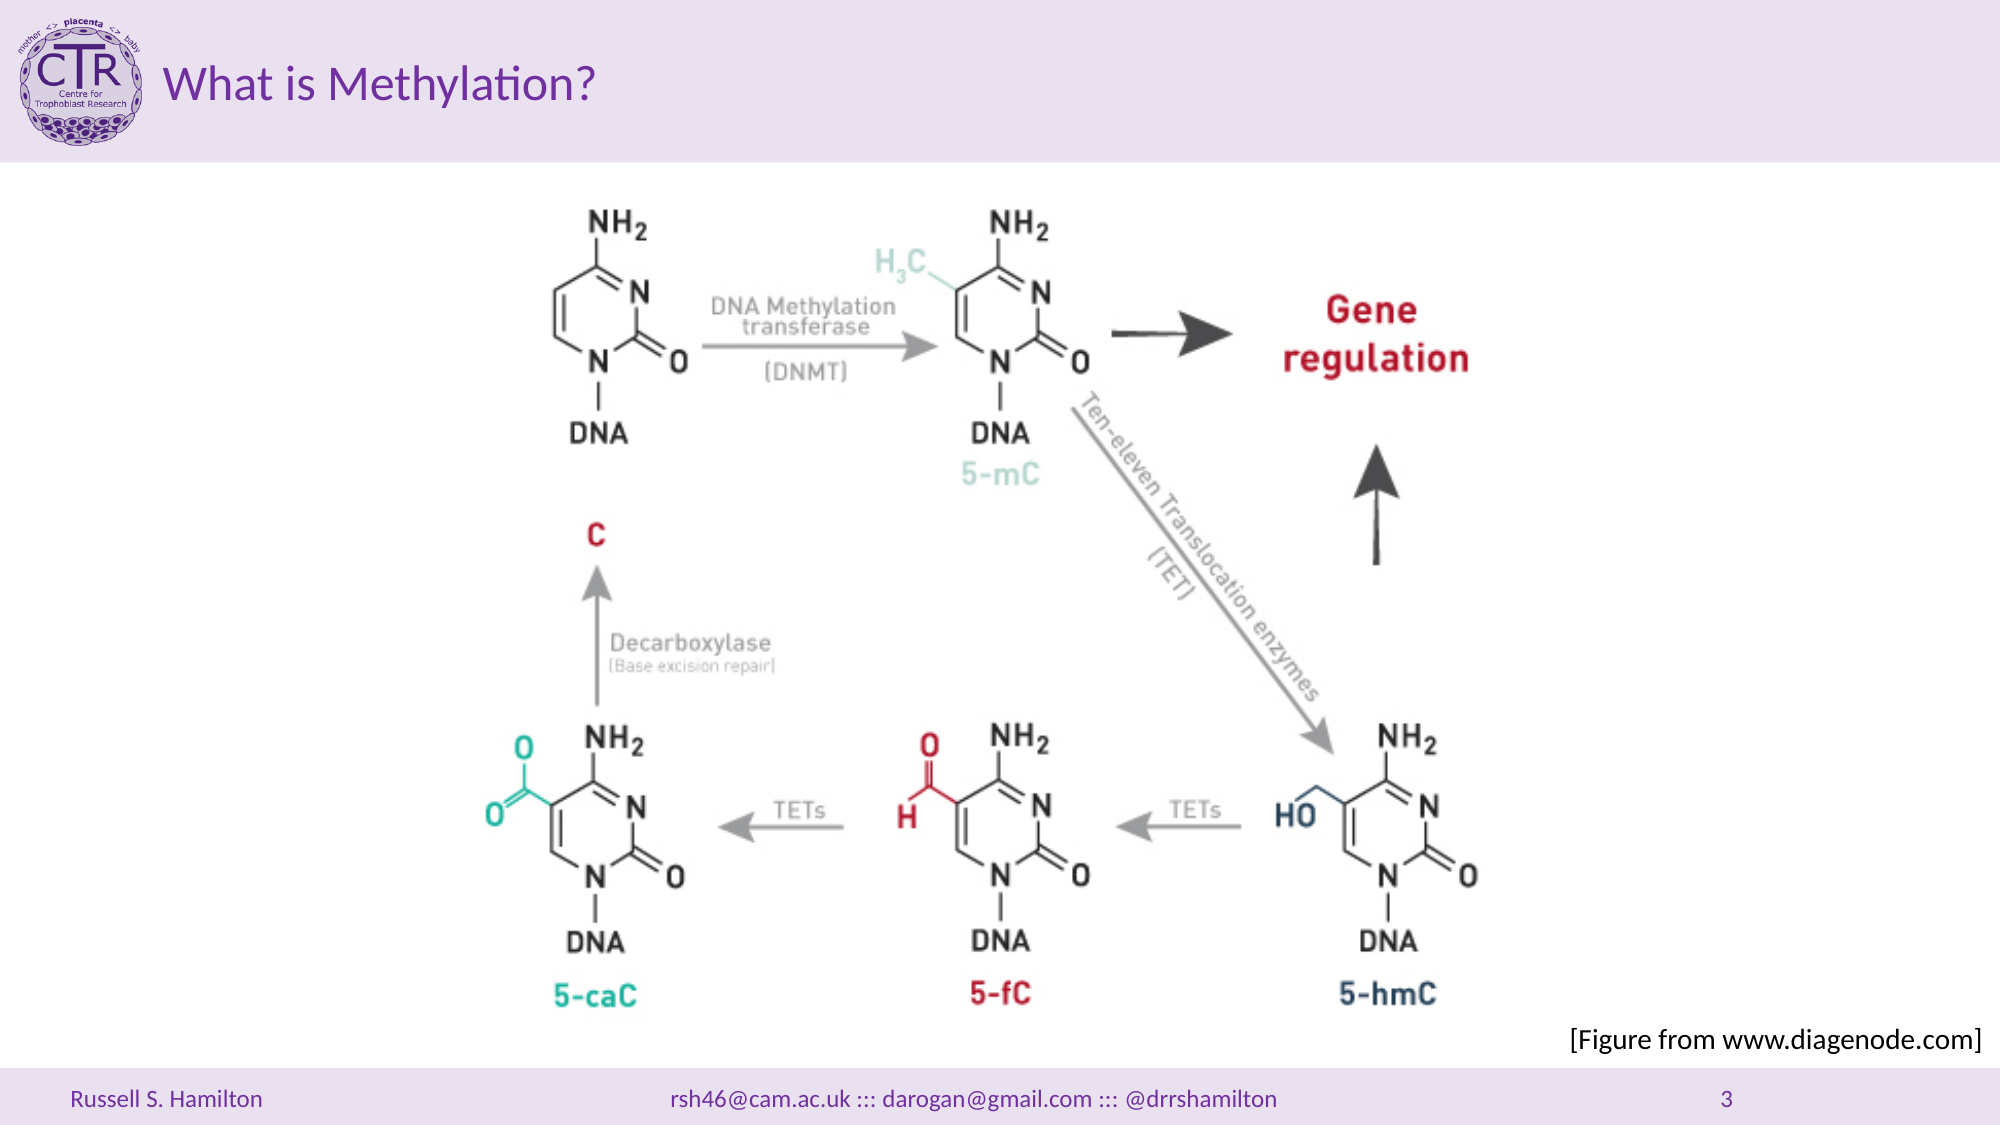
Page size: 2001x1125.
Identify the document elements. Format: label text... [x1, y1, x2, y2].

picture [468, 167, 1497, 1062]
text_box What is Methylation? [147, 43, 613, 118]
text_box [0, 0, 2000, 163]
text_box [Figure from www.diagenode.com] [1554, 1012, 1999, 1063]
text_box [0, 1067, 2000, 1125]
picture [11, 16, 146, 146]
text_box Russell S. Hamilton rsh46@cam.ac.uk ::: darogan@gmail.com ::: @drrshamilton 3 [55, 1074, 1910, 1120]
